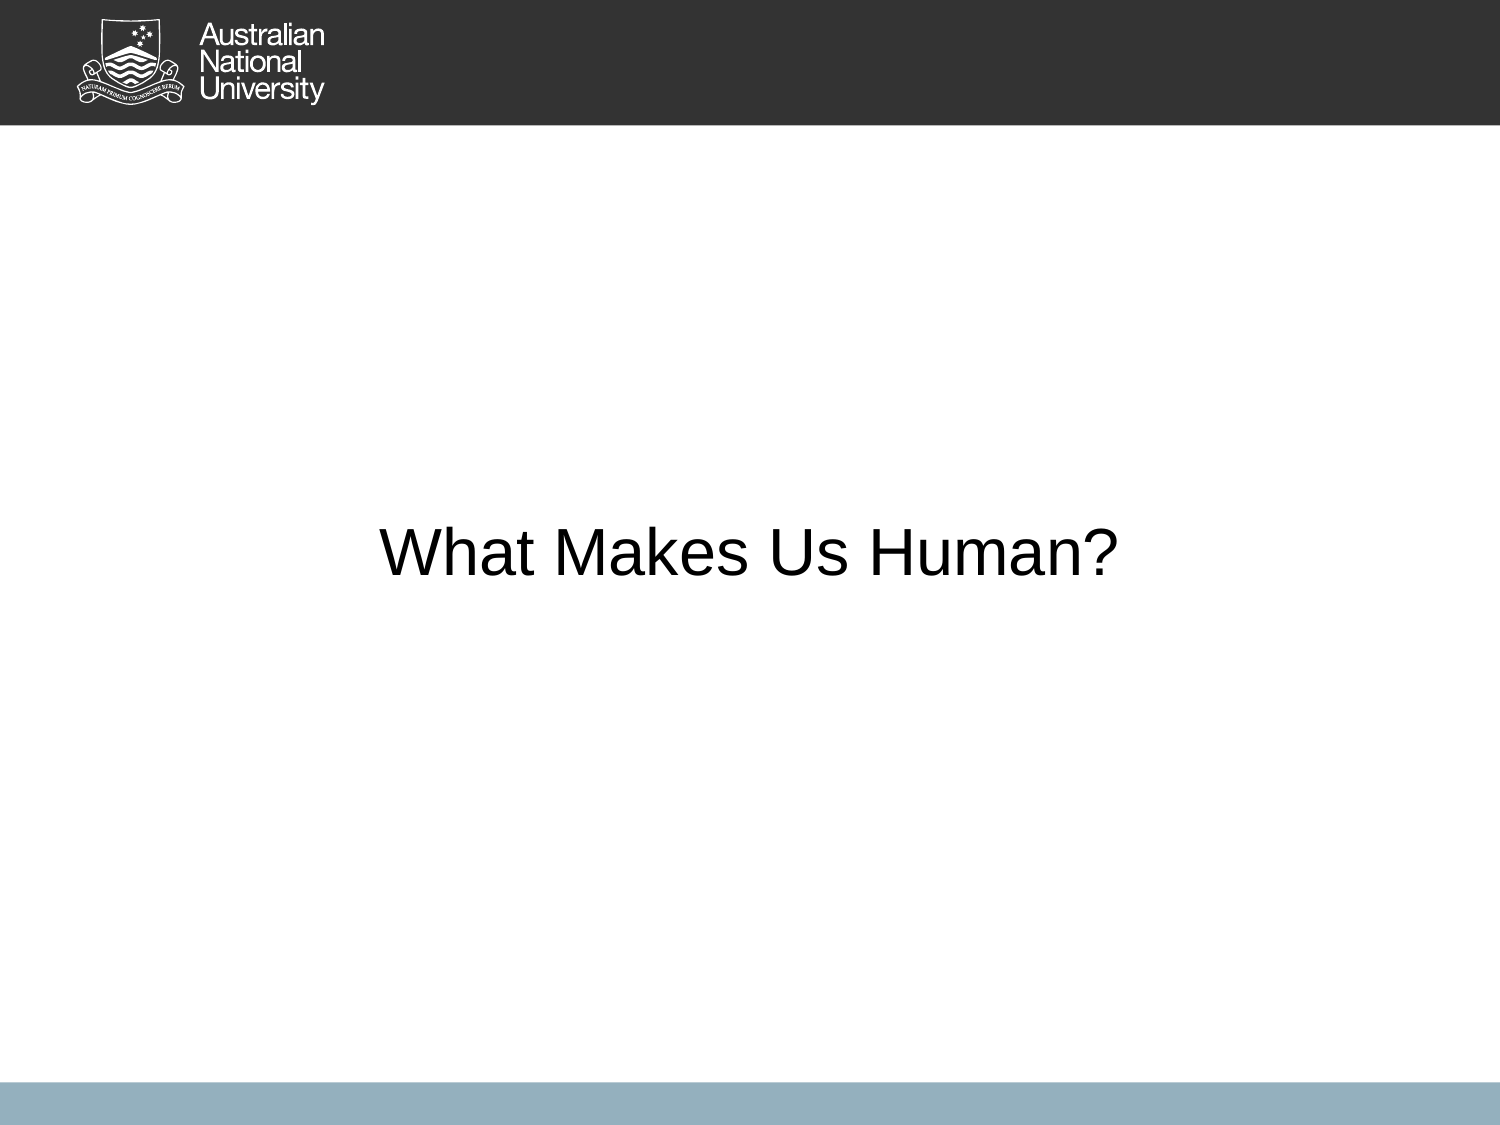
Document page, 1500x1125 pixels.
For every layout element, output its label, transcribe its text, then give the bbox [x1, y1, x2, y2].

list What Makes Us Human? [75, 314, 1425, 1005]
